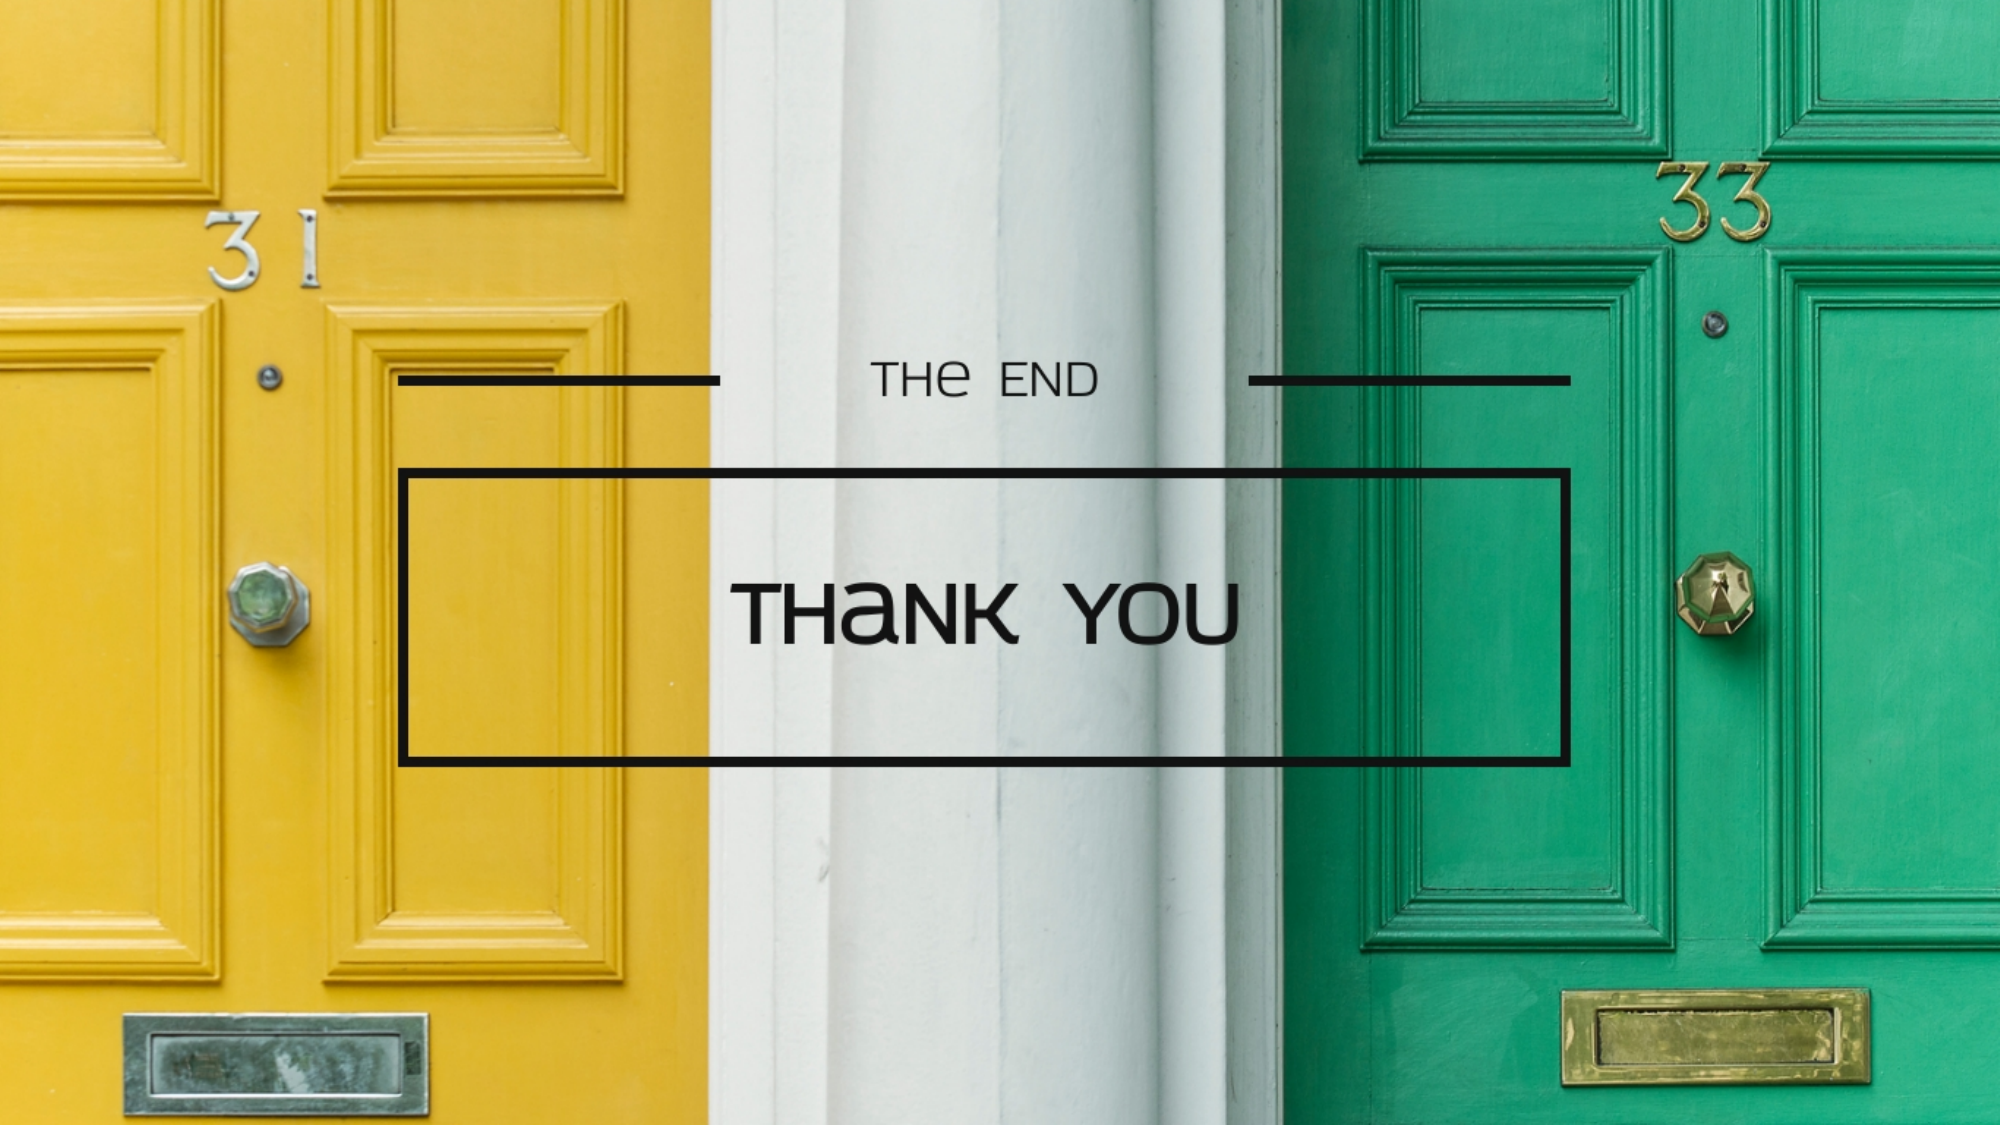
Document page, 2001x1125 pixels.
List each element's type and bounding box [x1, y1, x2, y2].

list [0, 0, 2000, 1125]
